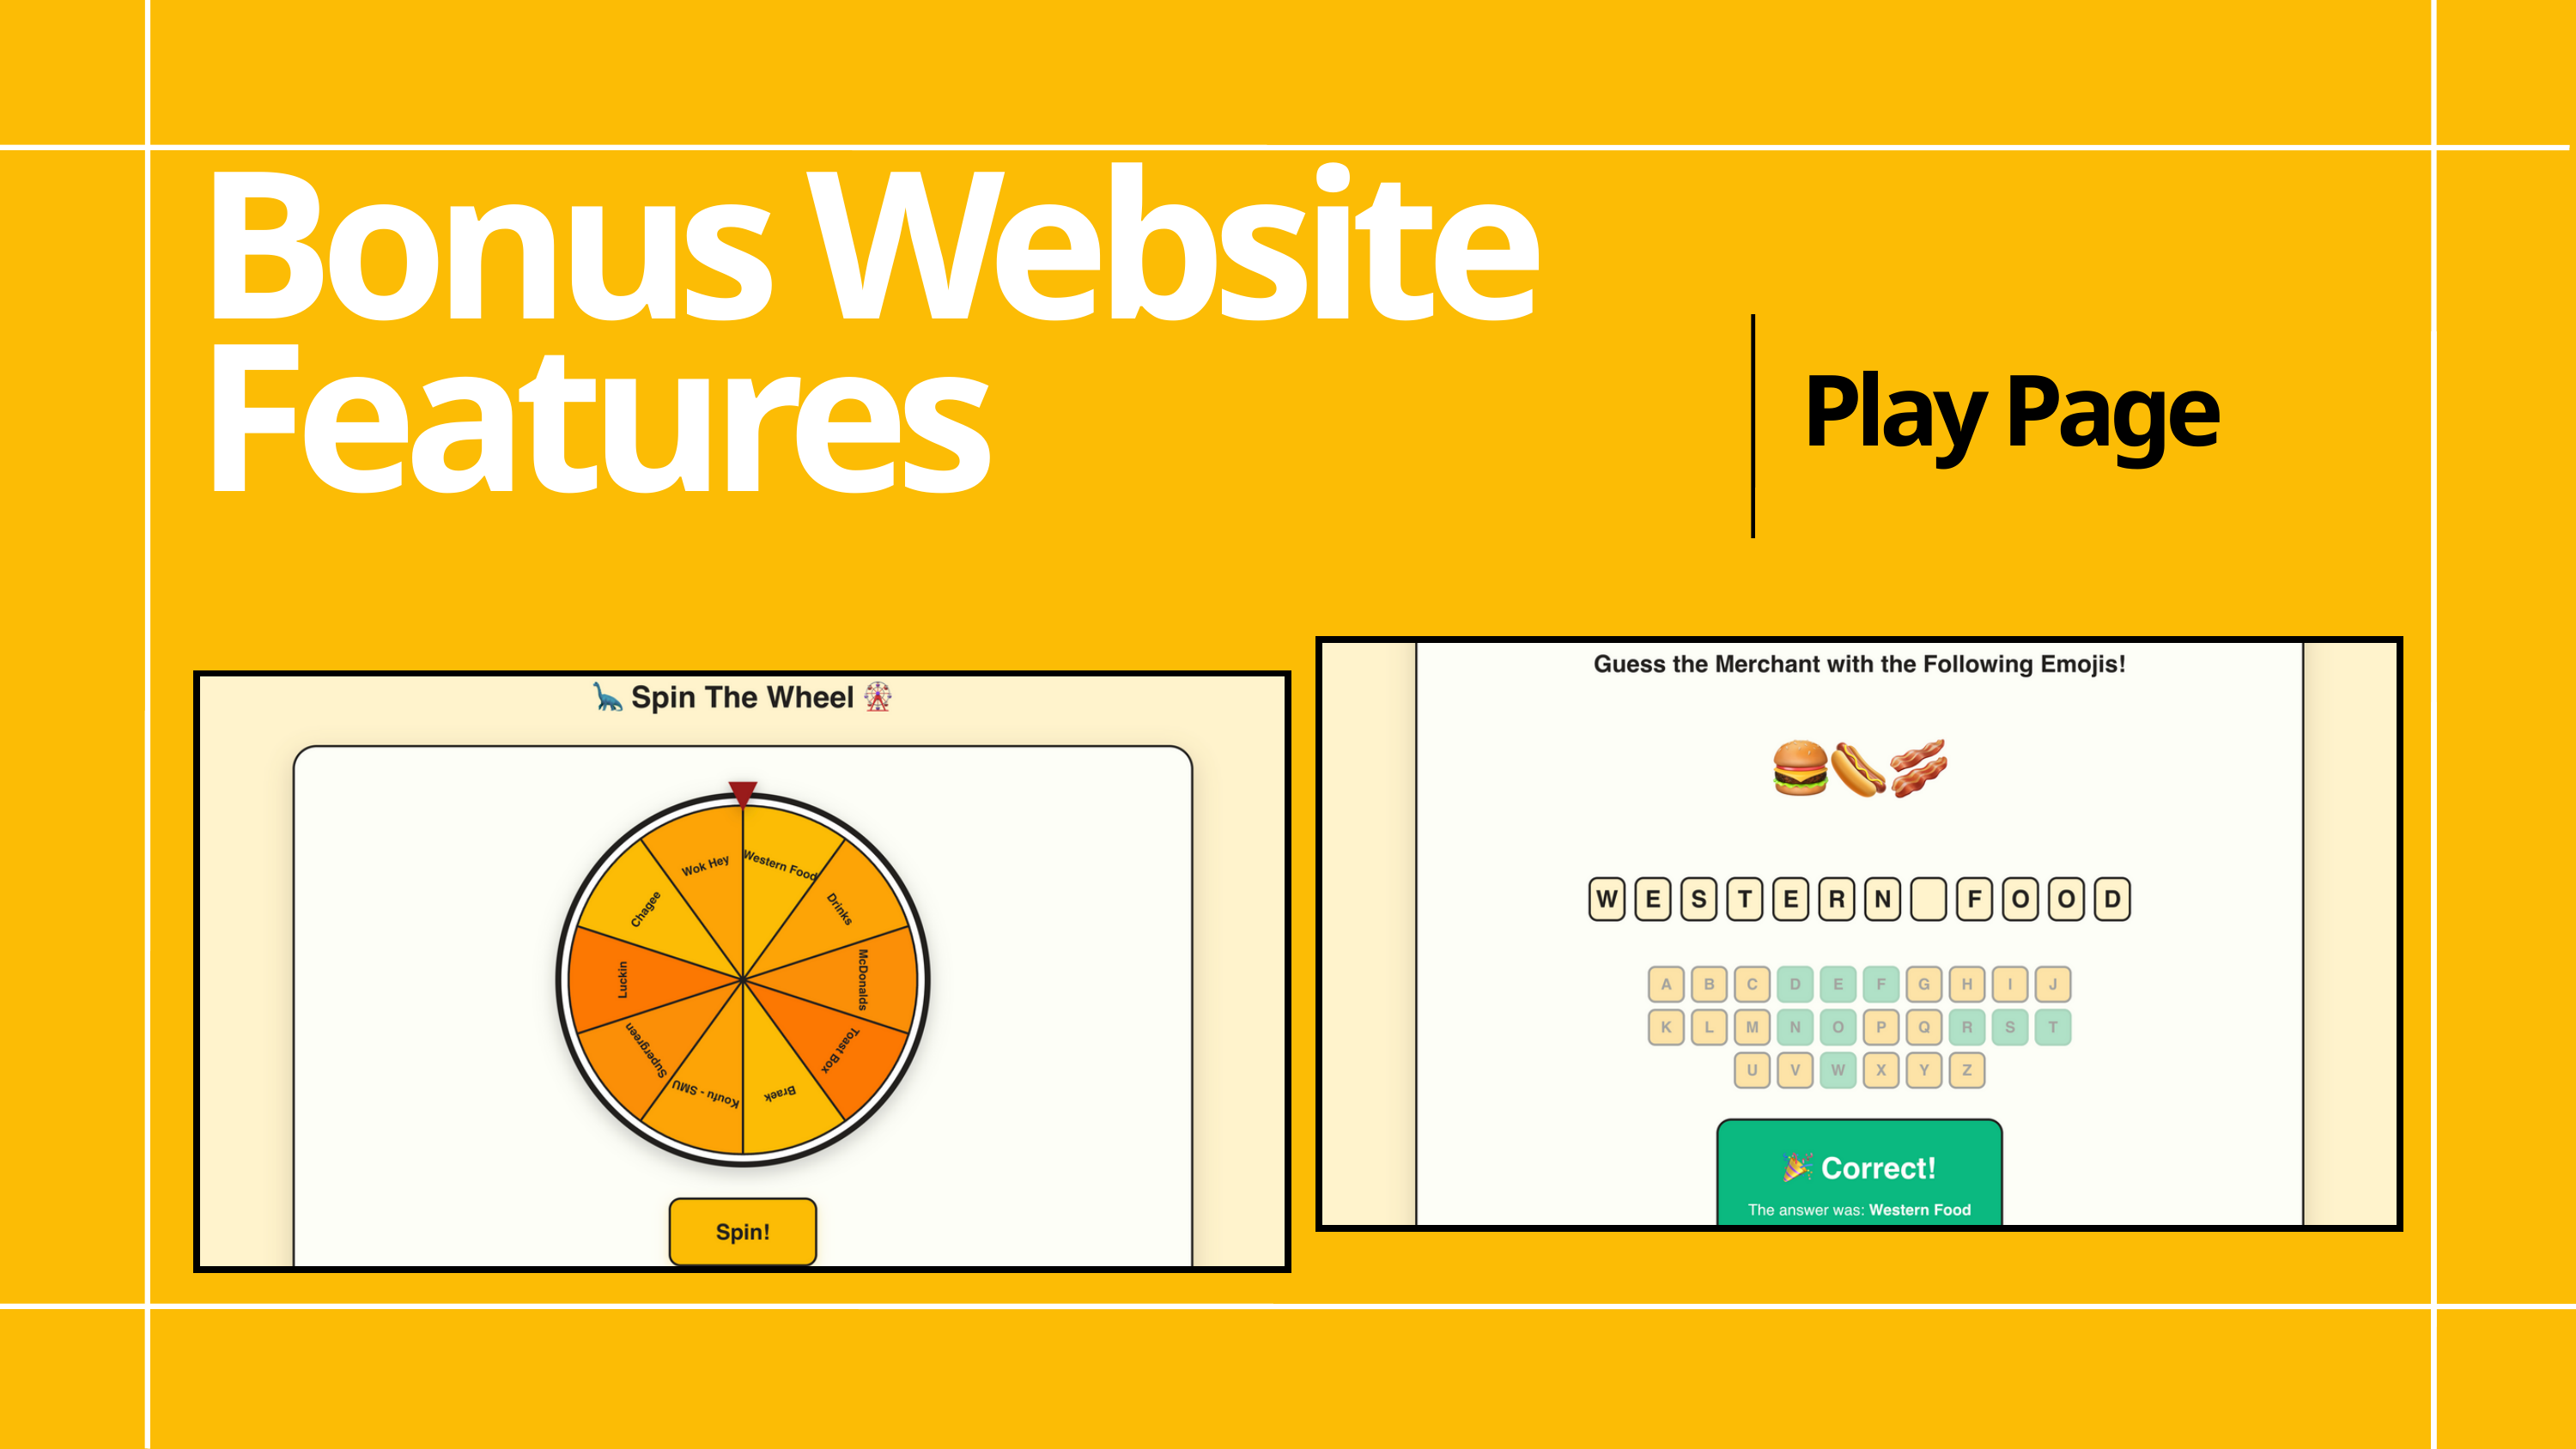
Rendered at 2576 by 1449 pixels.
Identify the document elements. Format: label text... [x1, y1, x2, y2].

text_box [1319, 640, 2400, 1229]
text_box Bonus Website Features [196, 187, 1706, 533]
text_box [196, 673, 1288, 1270]
text_box Play Page [1801, 383, 2576, 466]
